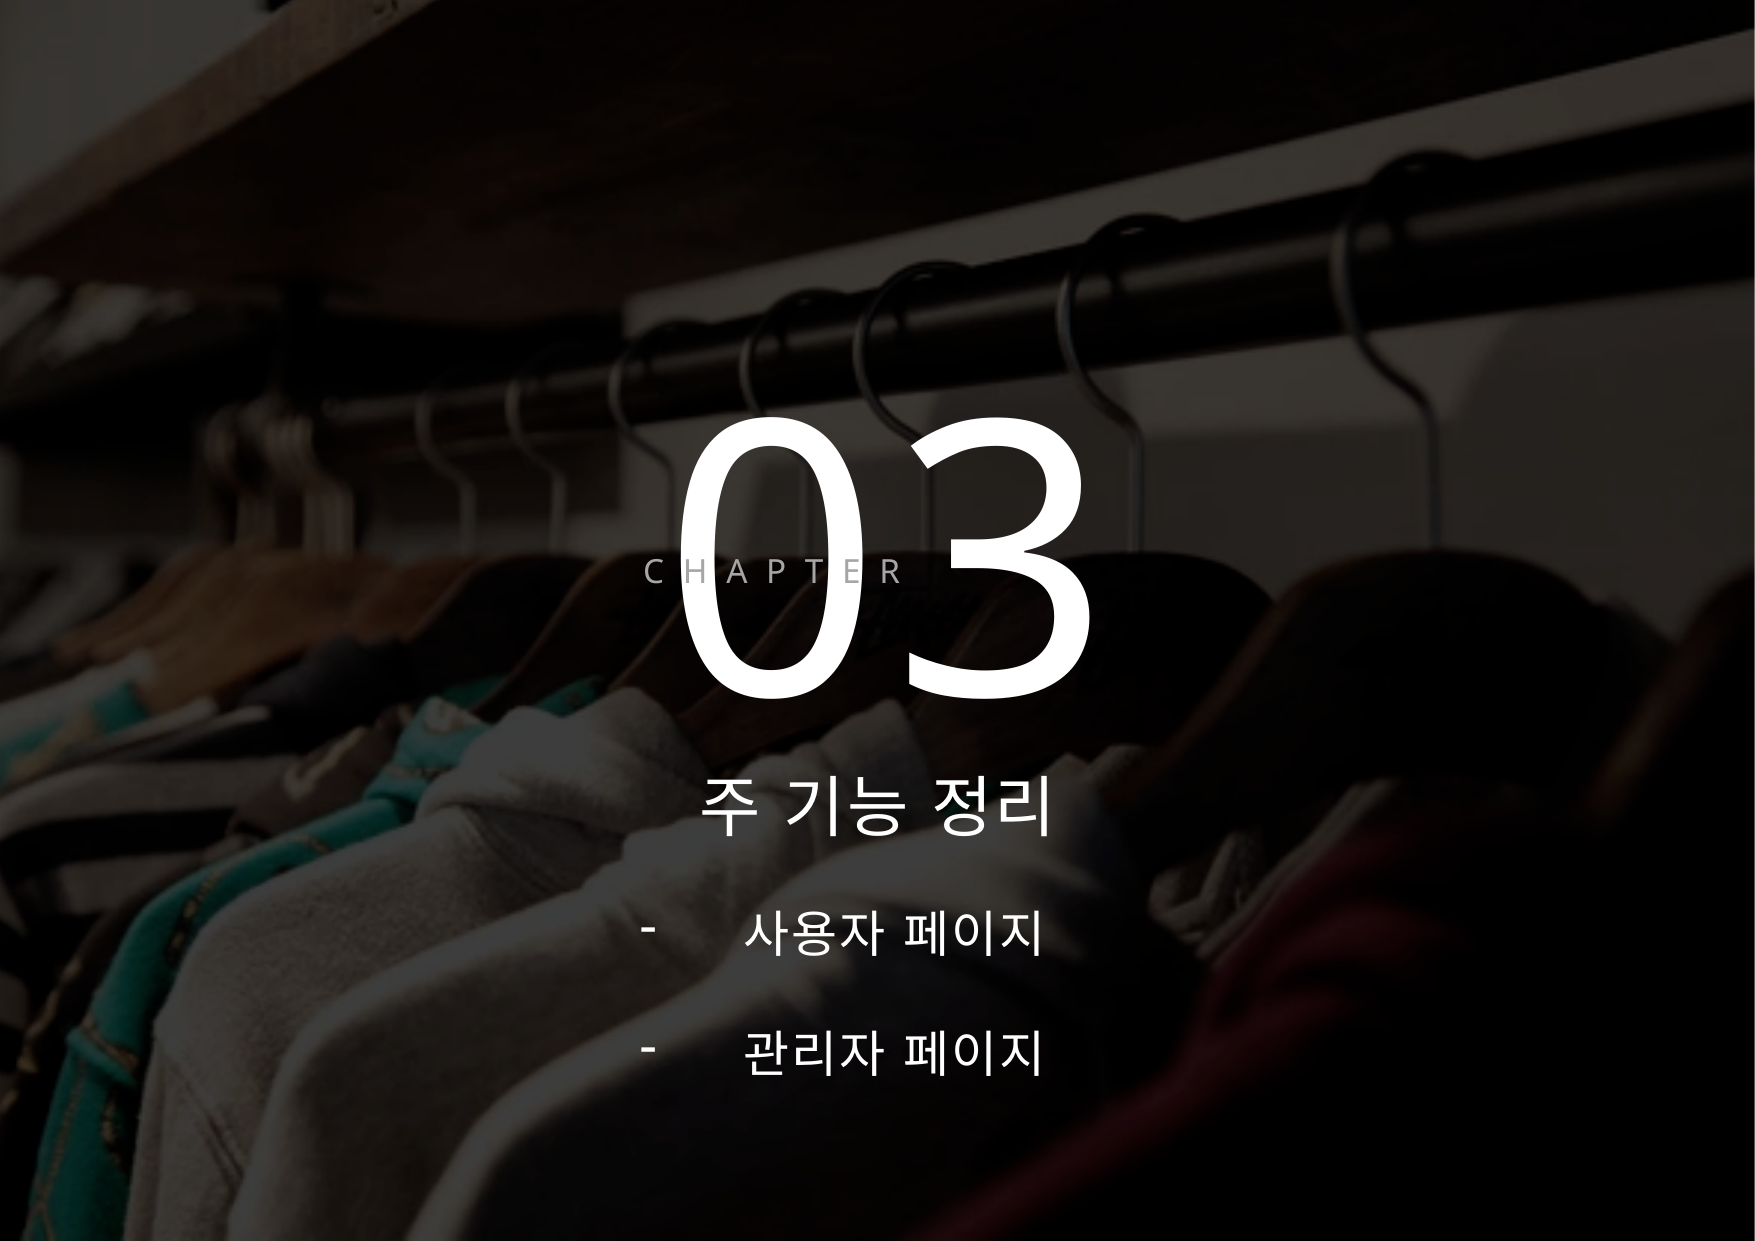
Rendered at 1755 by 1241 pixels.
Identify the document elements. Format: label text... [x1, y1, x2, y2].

text_box 사용자 페이지 관리자 페이지 [389, 895, 1296, 1090]
text_box 주 기능 정리 [425, 757, 1331, 853]
picture [0, 0, 1755, 1241]
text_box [529, 304, 1216, 785]
